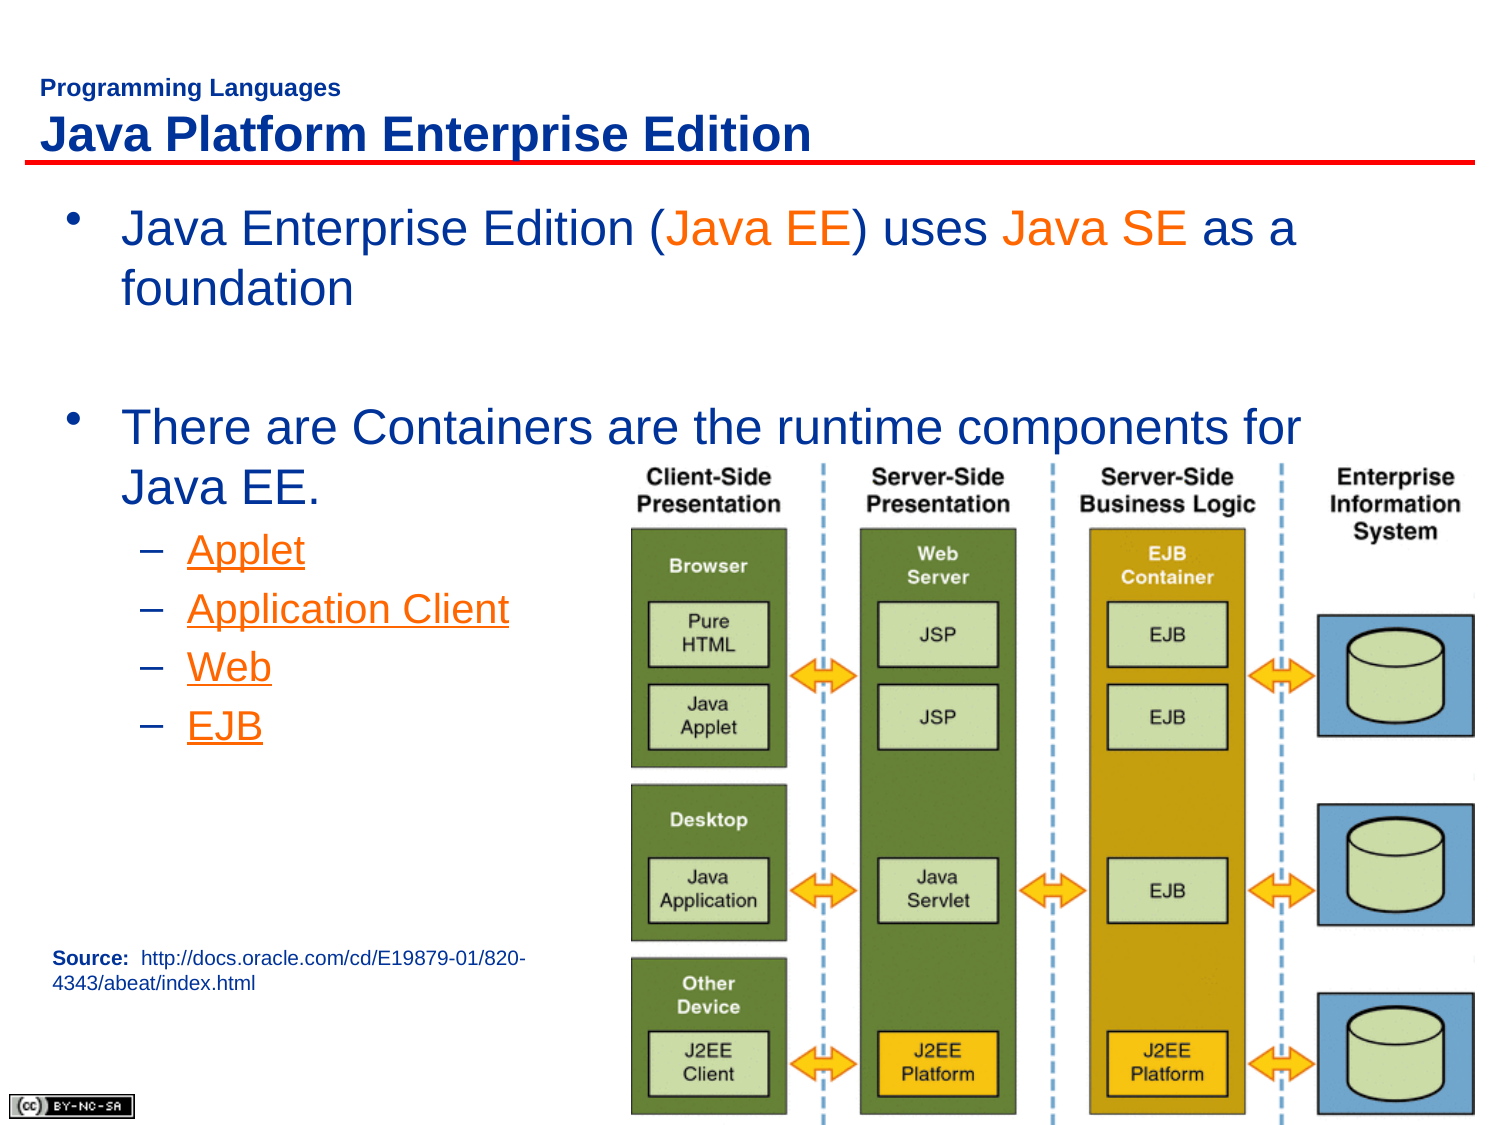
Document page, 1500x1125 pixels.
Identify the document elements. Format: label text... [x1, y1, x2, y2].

picture [9, 1094, 135, 1119]
picture [631, 462, 1476, 1125]
slide_number - 104 - [1480, 1087, 1488, 1125]
list Java Enterprise Edition (Java EE) uses Java SE as a foundation There are Containers are the runtime components for Java EE. Applet Application Client Web EJB [49, 187, 1326, 1038]
title Programming Languages Java Platform Enterprise Edition [24, 0, 1463, 169]
text_box Source: http://docs.oracle.com/cd/E19879-01/820-4343/abeat/index.html [37, 937, 575, 1003]
